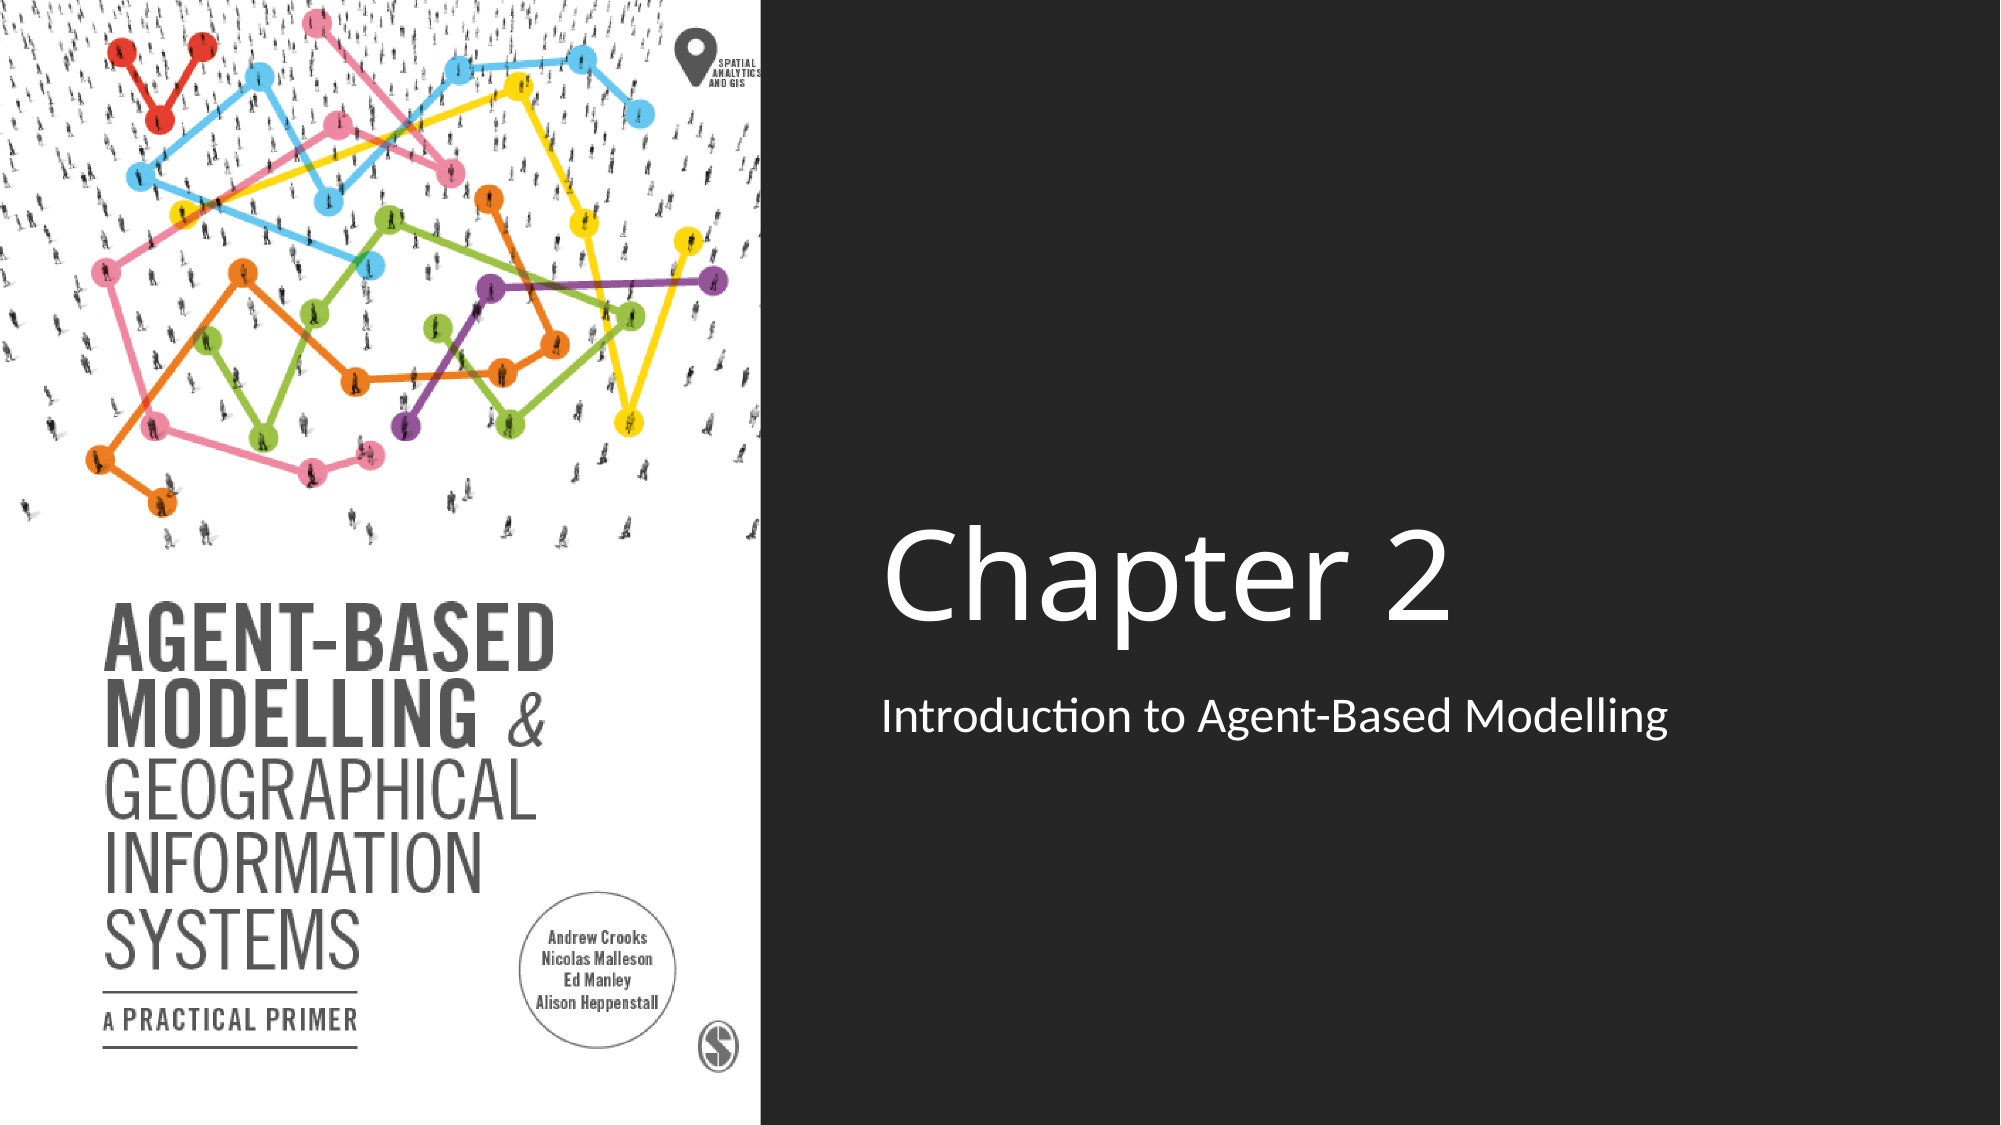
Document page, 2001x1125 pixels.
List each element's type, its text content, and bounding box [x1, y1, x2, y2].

subtitle Introduction to Agent-Based Modelling [865, 681, 1895, 1020]
picture [0, 0, 761, 1125]
text_box [761, 0, 2000, 1125]
title Chapter 2 [865, 104, 1895, 655]
